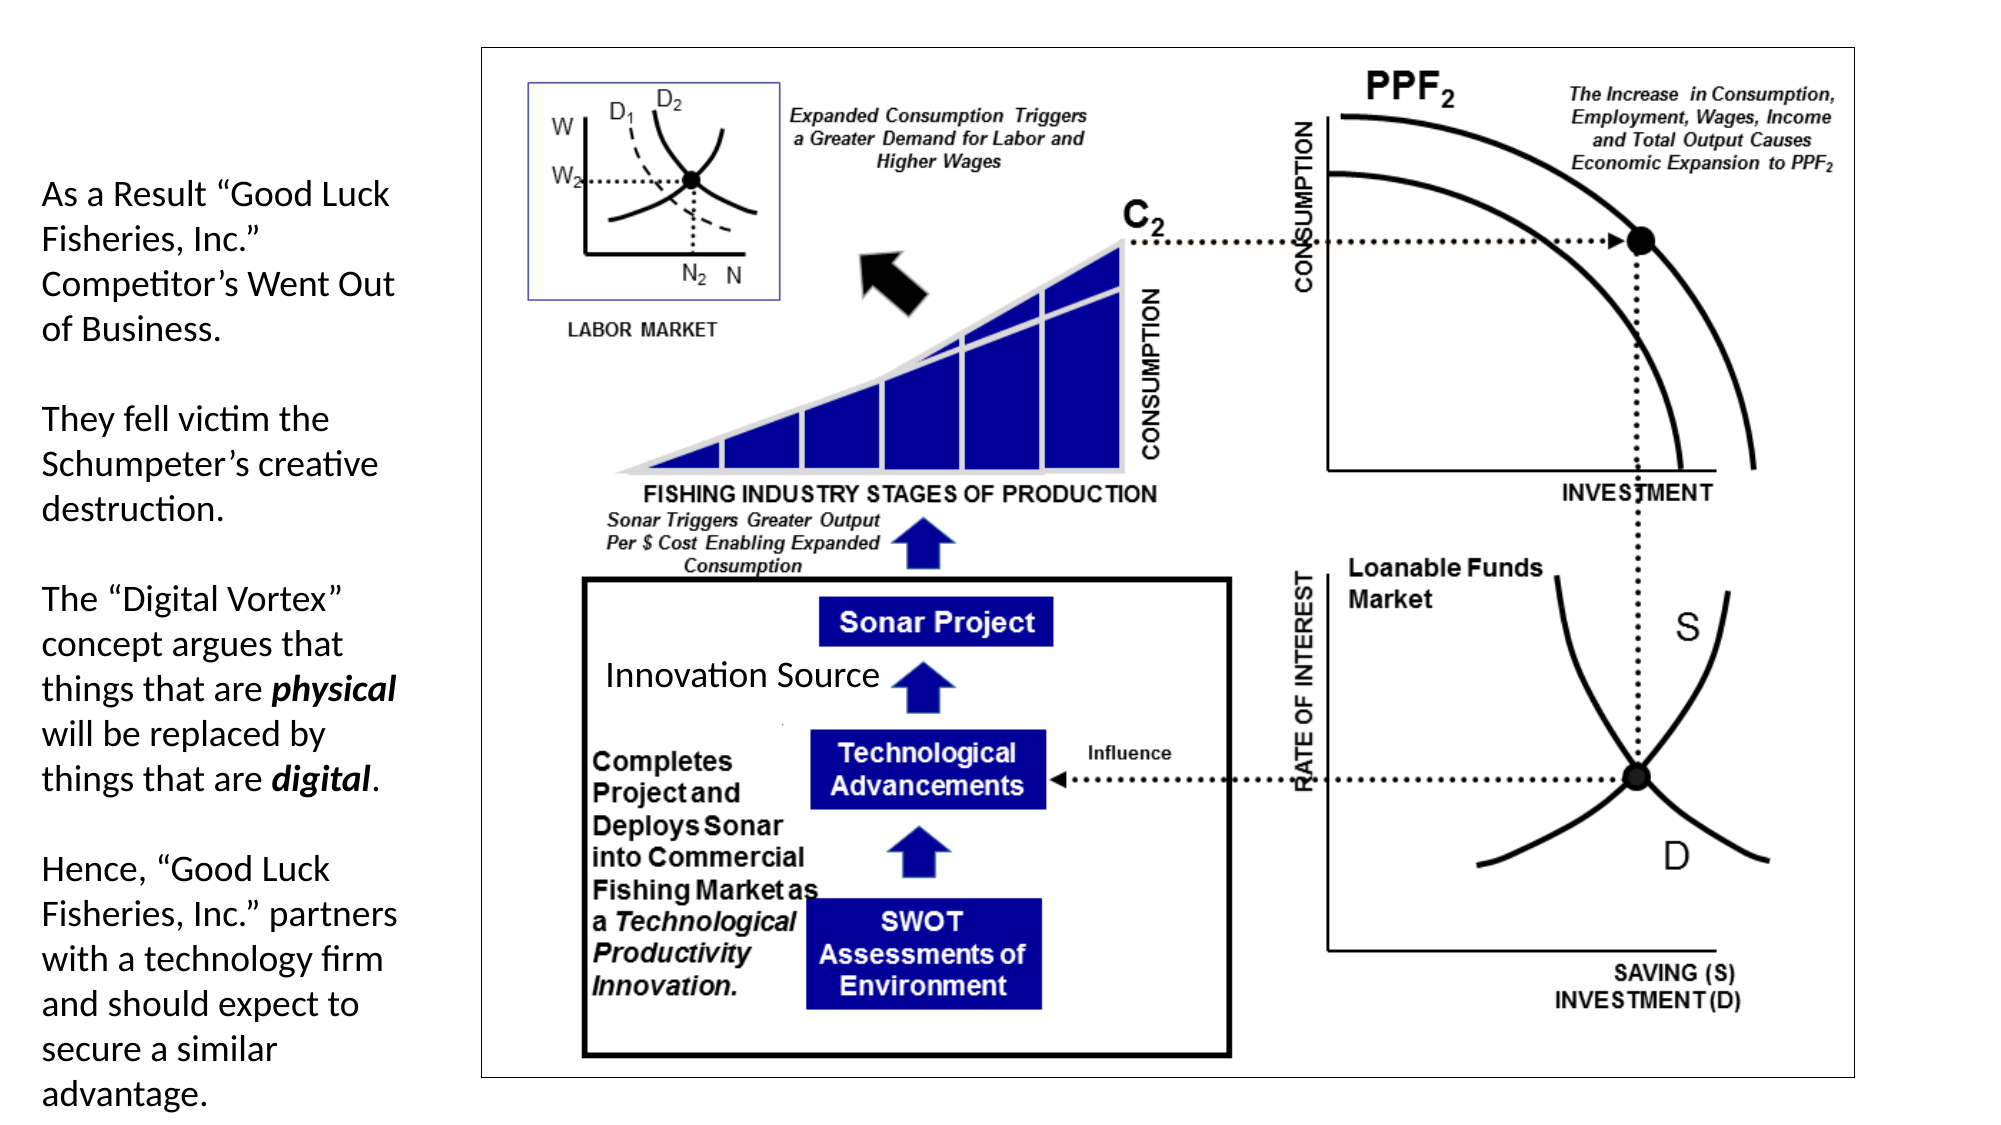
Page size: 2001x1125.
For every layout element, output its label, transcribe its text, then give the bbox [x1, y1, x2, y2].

text_box As a Result “Good Luck Fisheries, Inc.” Competitor’s Went Out of Business. They fell victim the Schumpeter’s creative destruction. The “Digital Vortex” concept argues that things that are physical will be replaced by things that are digital. Hence, “Good Luck Fisheries, Inc.” partners with a technology firm and should expect to secure a similar advantage. [26, 161, 426, 1122]
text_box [482, 48, 1854, 1077]
